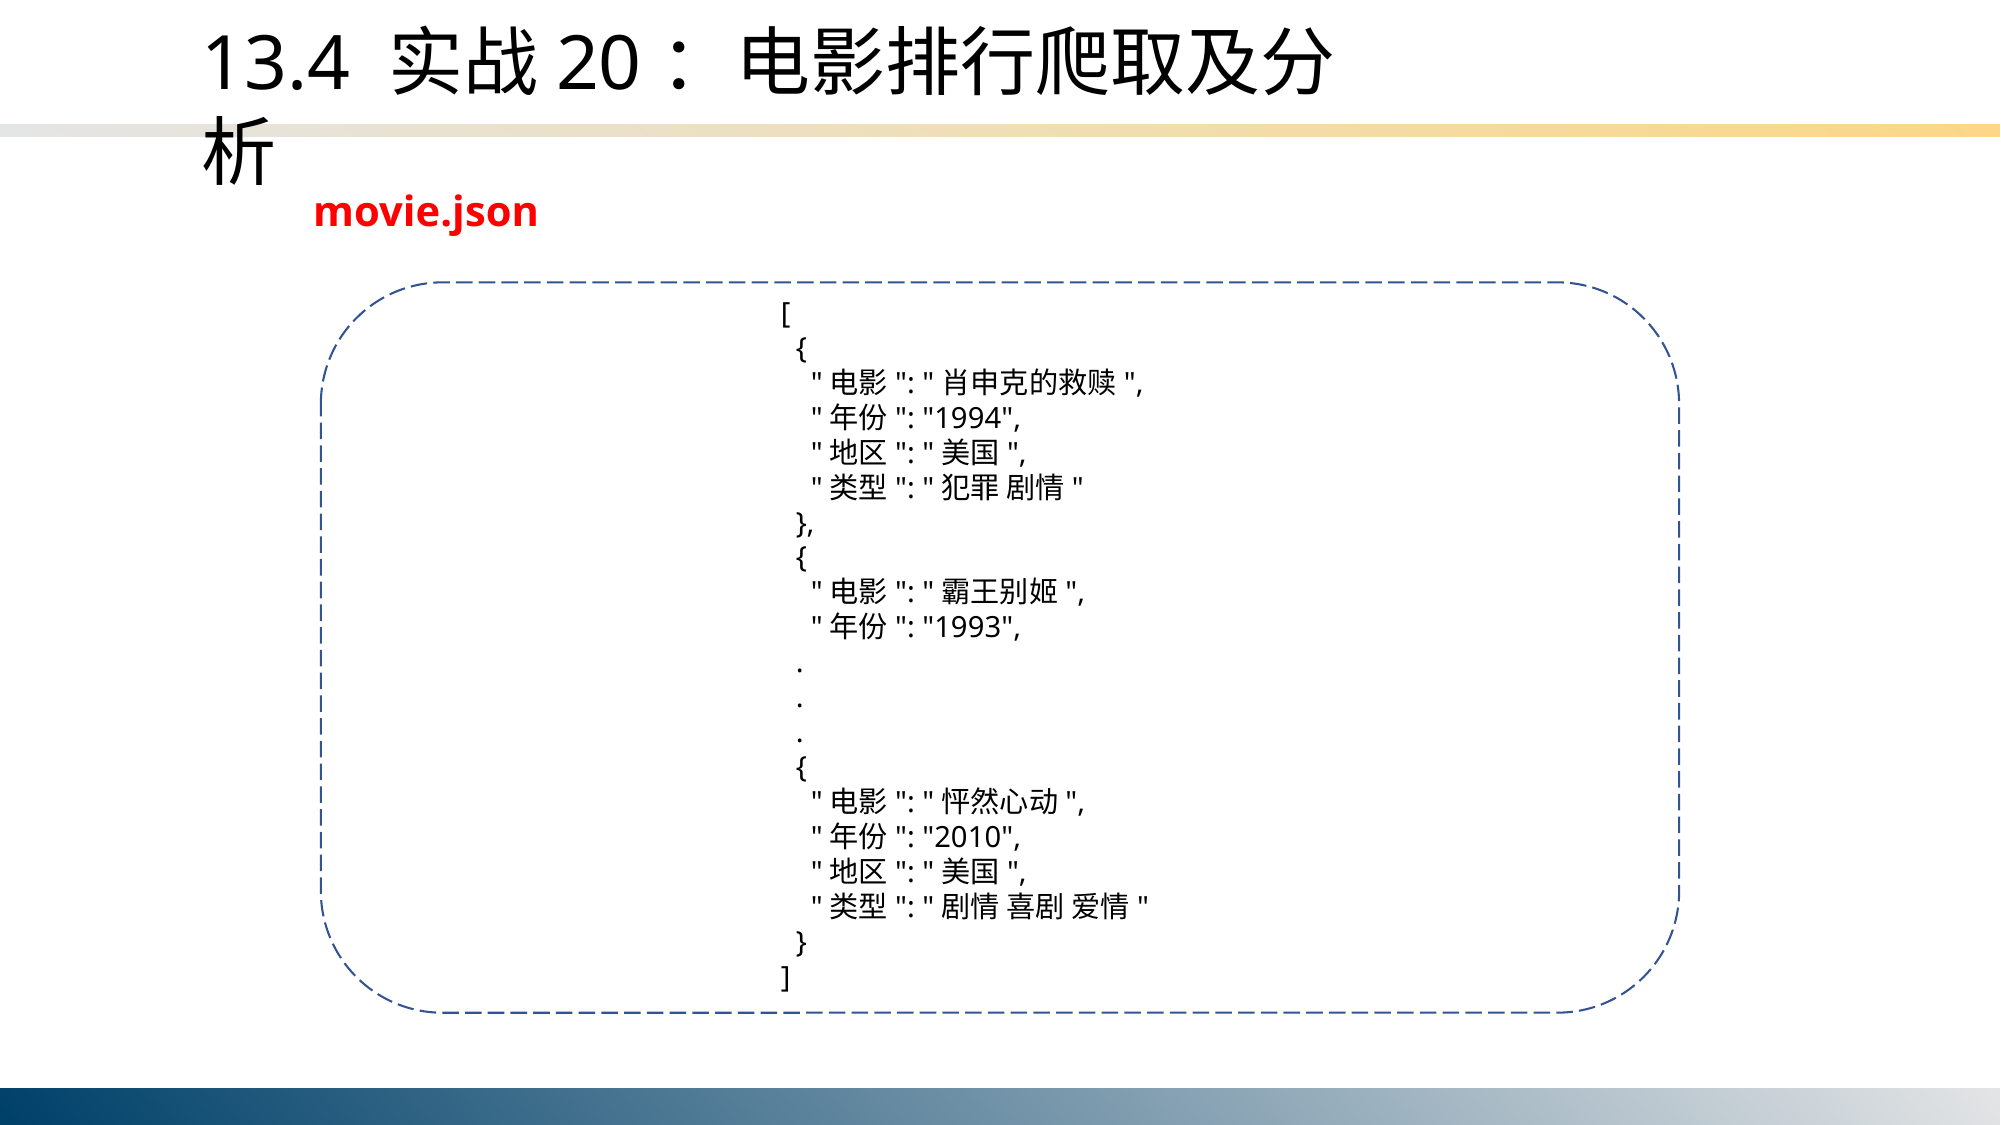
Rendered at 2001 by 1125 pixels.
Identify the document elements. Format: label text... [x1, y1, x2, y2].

text_box [319, 281, 1681, 1014]
text_box 13.4 实战20：电影排行爬取及分析 [186, 7, 1420, 152]
text_box movie.json [186, 152, 1794, 243]
